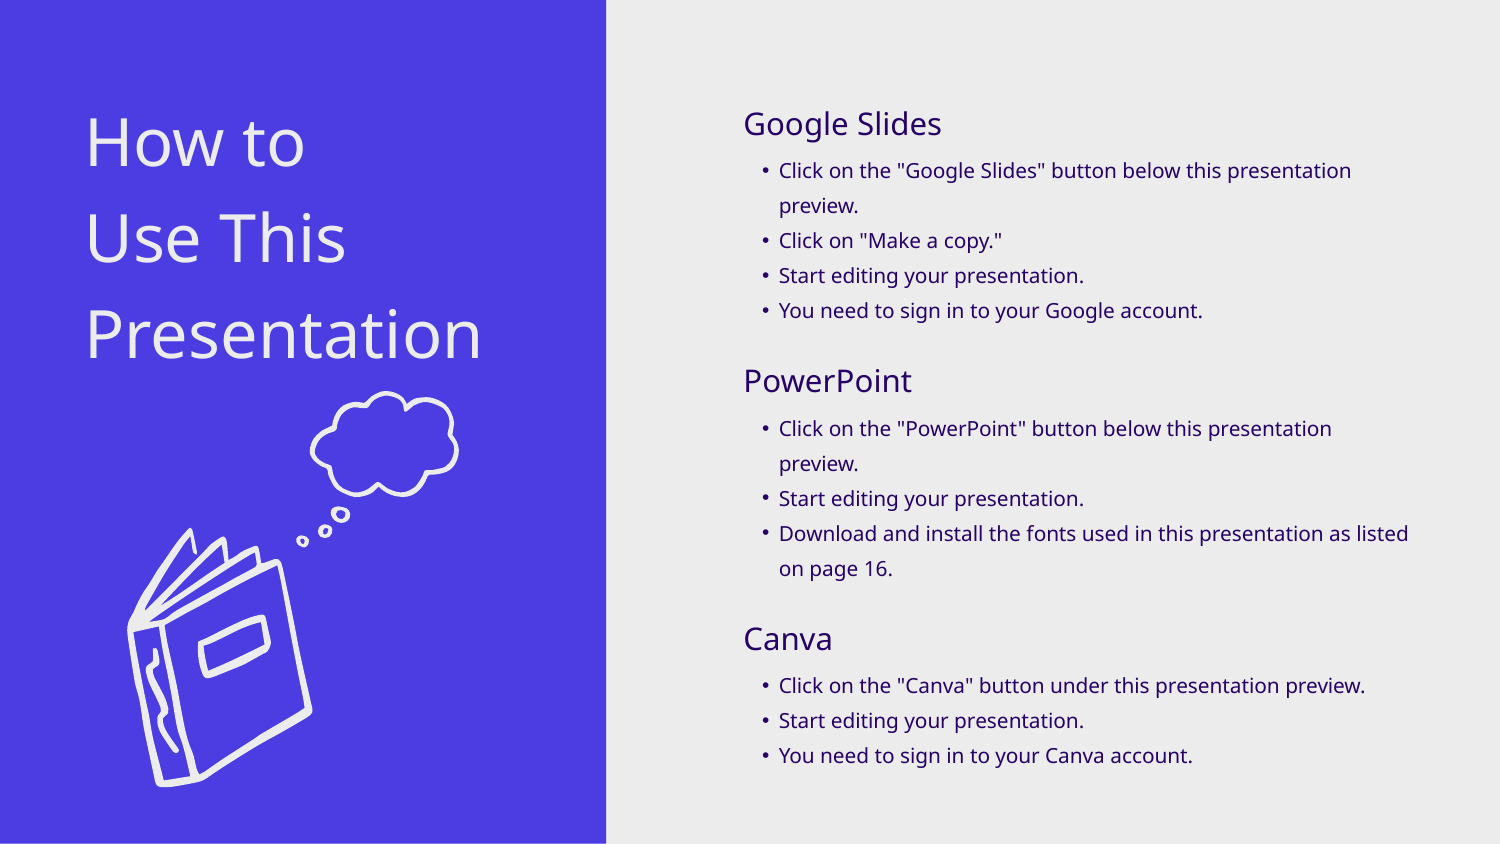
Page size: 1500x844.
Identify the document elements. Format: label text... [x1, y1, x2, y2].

text_box [296, 535, 309, 548]
text_box [0, 0, 607, 844]
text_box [743, 349, 1416, 573]
text_box [330, 506, 351, 523]
text_box [127, 527, 313, 788]
text_box How to Use This Presentation [84, 84, 522, 372]
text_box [743, 92, 1416, 315]
text_box [318, 524, 333, 539]
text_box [743, 607, 1416, 759]
text_box [309, 391, 459, 498]
